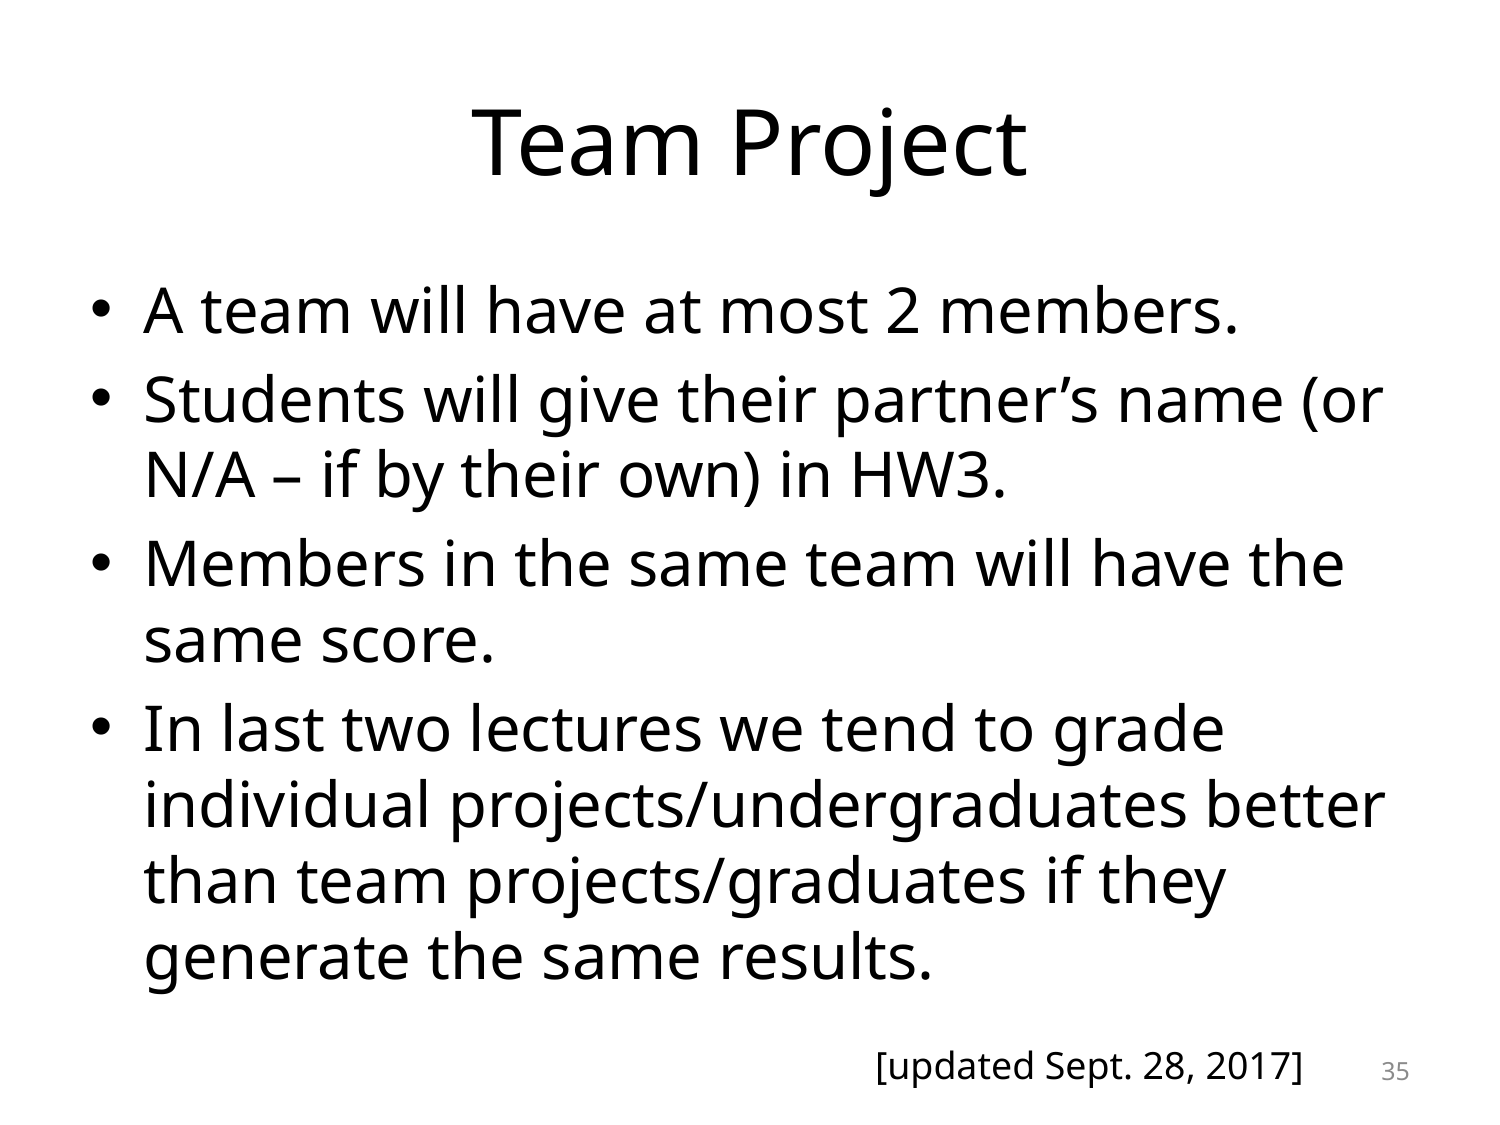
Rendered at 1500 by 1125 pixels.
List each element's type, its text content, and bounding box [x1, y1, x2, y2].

slide_number 35 [1074, 1042, 1425, 1103]
text_box [updated Sept. 28, 2017] [860, 1034, 1319, 1095]
list A team will have at most 2 members. Students will give their partner’s name (or N/A – if by their own) in HW3. Members in the same team will have the same score. In last two lectures we tend to grade individual projects/undergraduates better than team projects/graduates if they generate the same results. [75, 262, 1425, 1005]
title Team Project [75, 45, 1425, 233]
